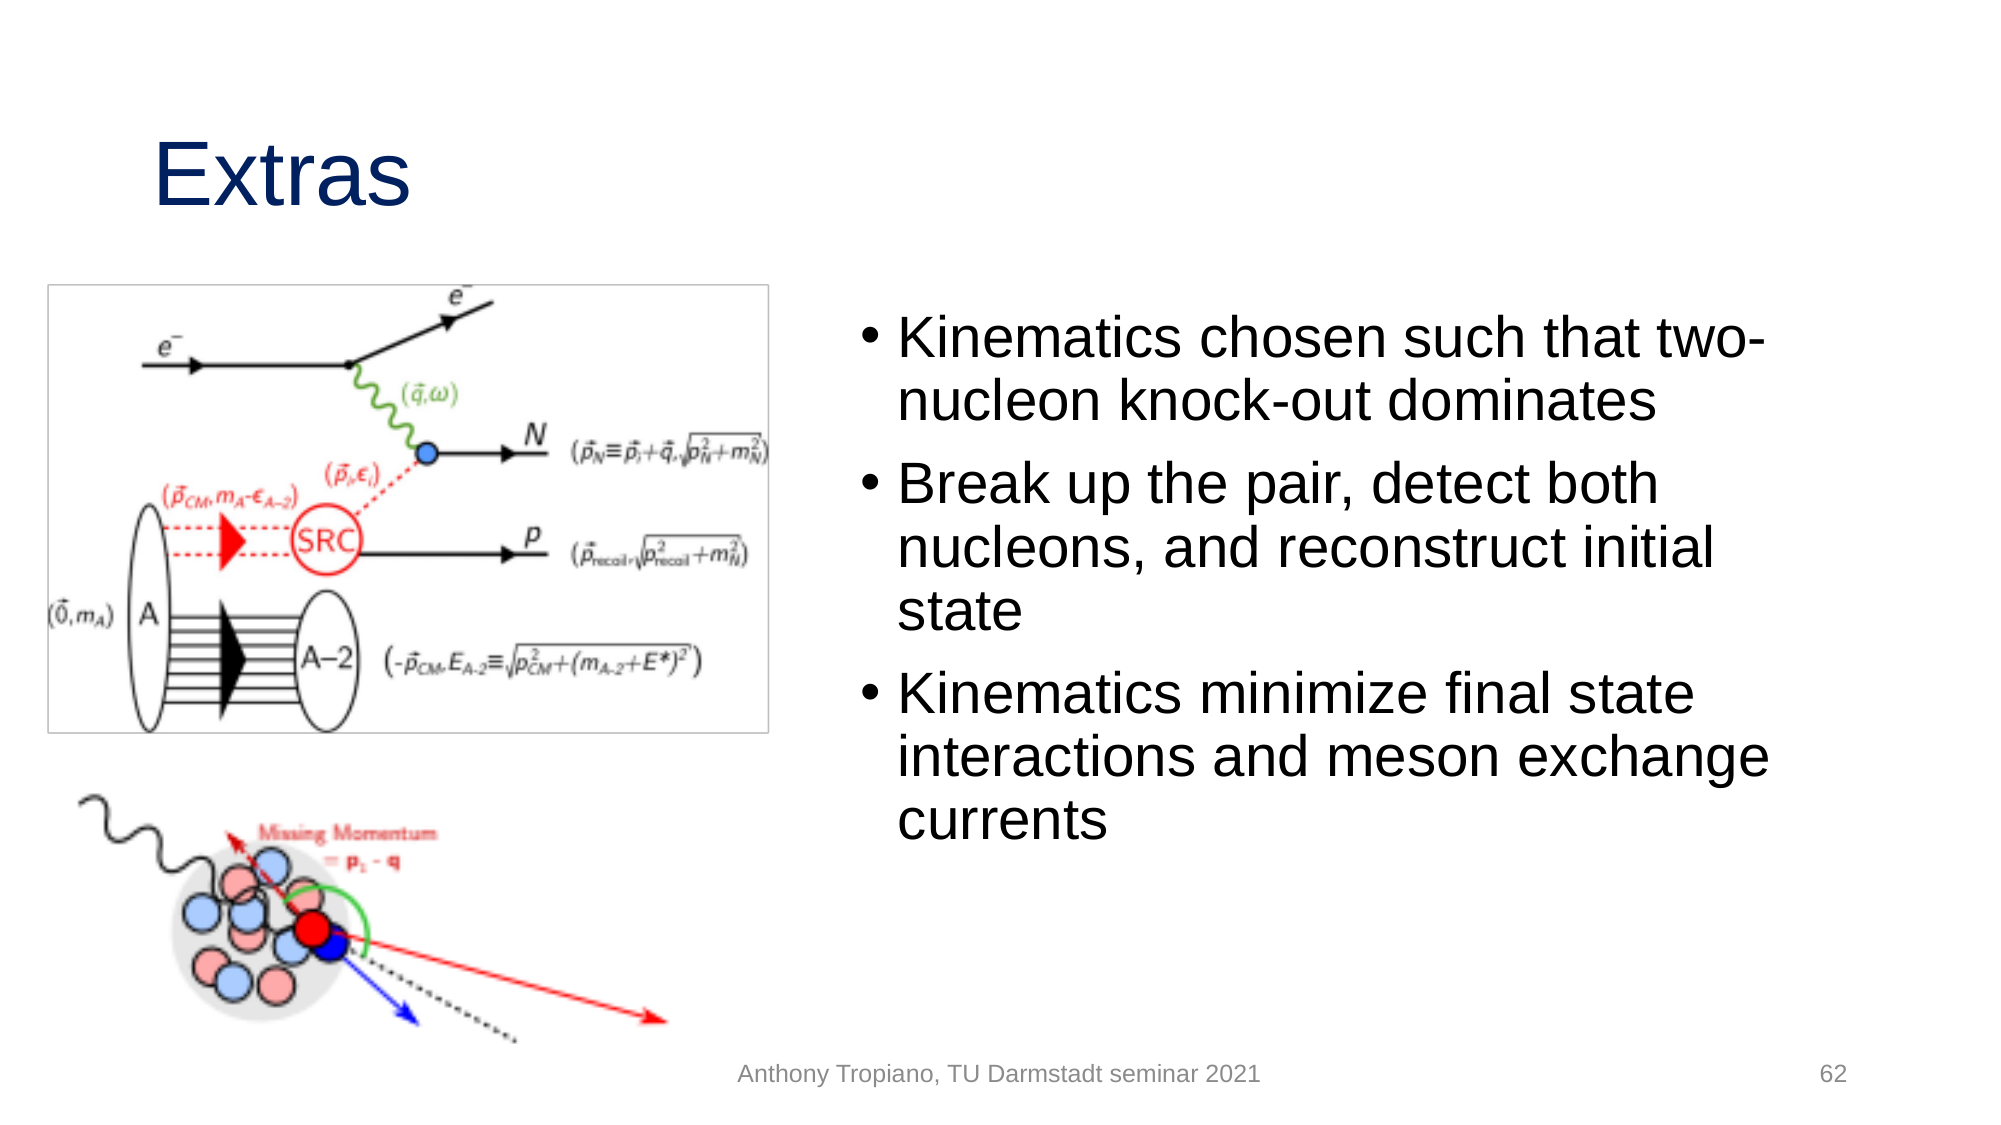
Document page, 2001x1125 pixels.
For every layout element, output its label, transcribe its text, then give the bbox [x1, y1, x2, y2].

footer Anthony Tropiano, TU Darmstadt seminar 2021 [662, 1042, 1338, 1103]
picture [44, 283, 772, 738]
list Kinematics chosen such that two-nucleon knock-out dominates Break up the pair, detect both nucleons, and reconstruct initial state Kinematics minimize final state interactions and meson exchange currents [845, 299, 1863, 1014]
title Extras [137, 59, 1863, 278]
slide_number 62 [1412, 1042, 1863, 1103]
picture [44, 766, 680, 1073]
